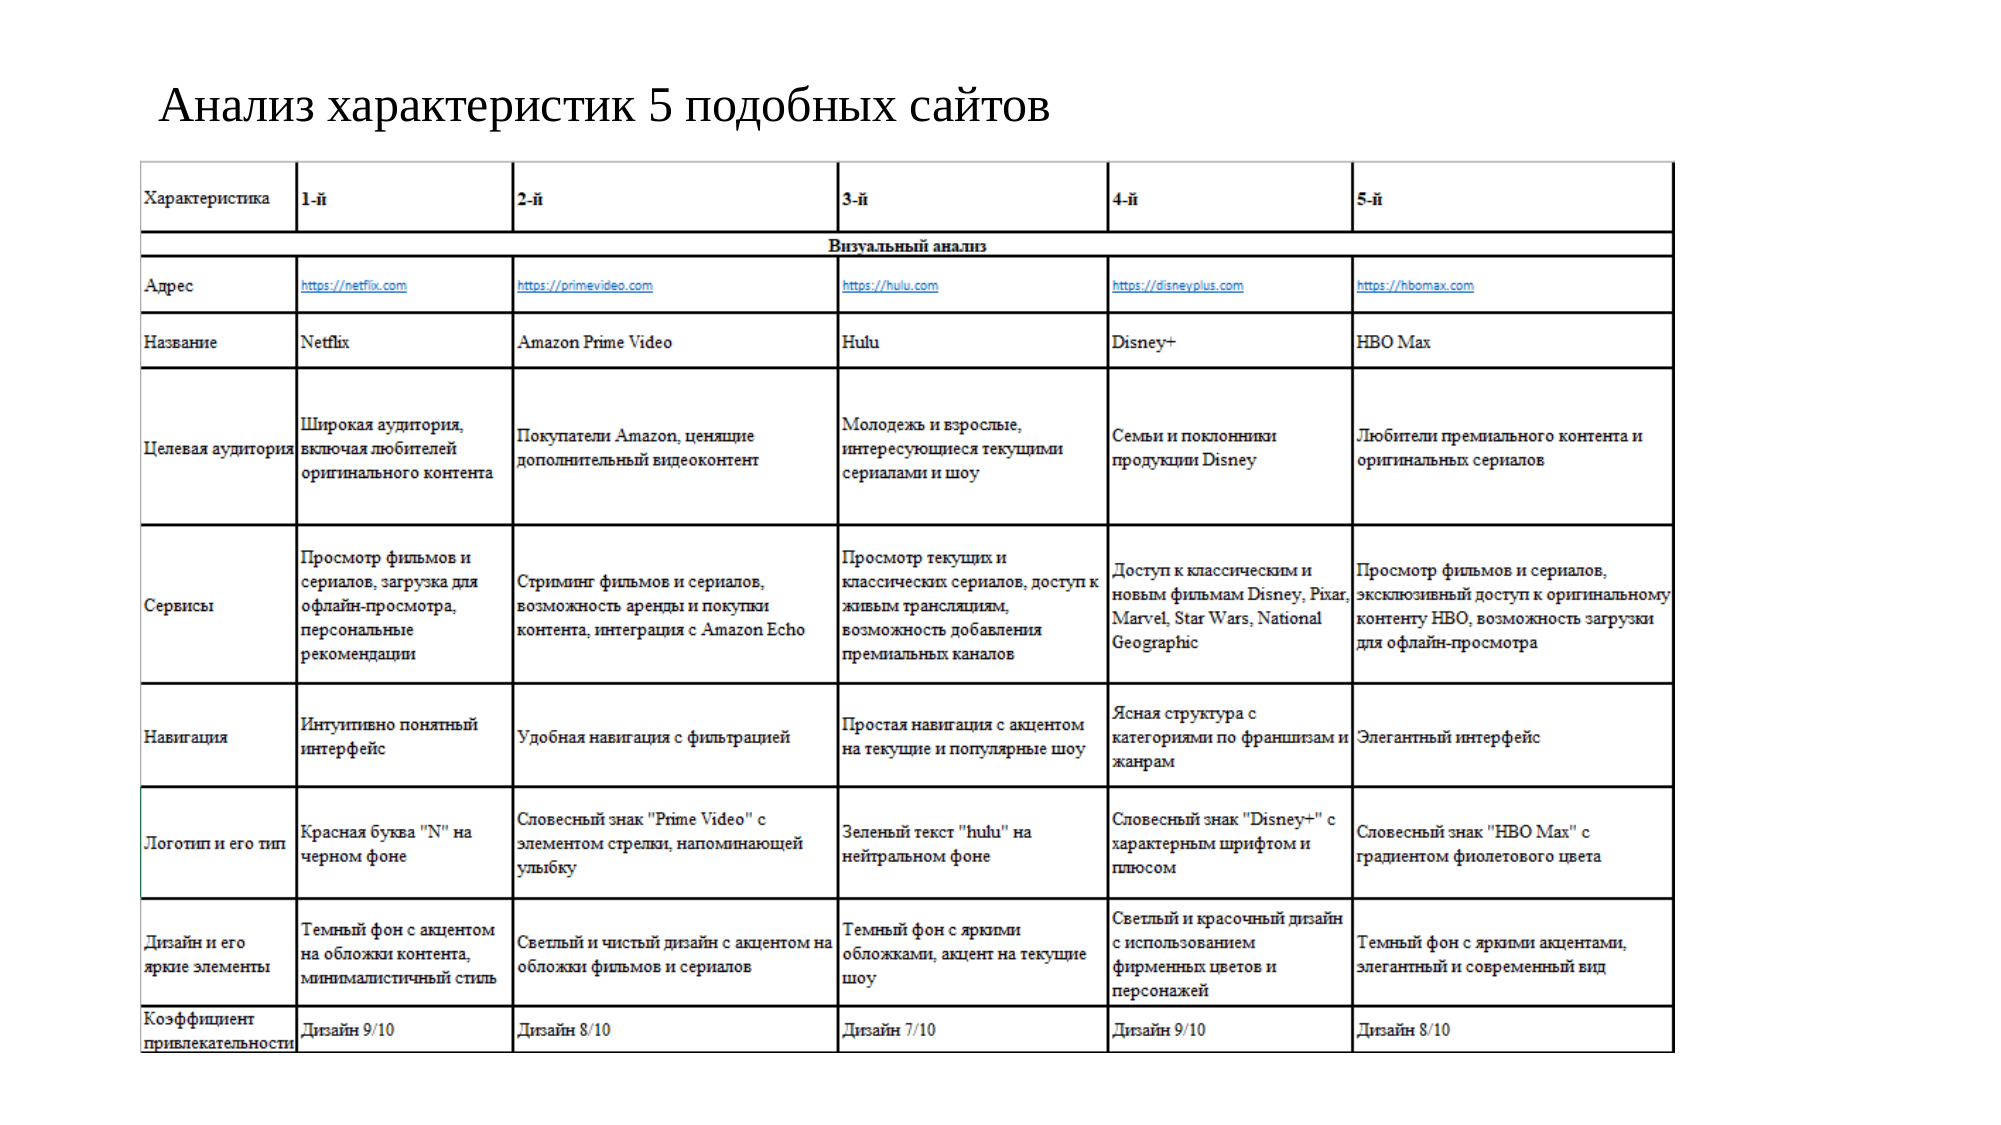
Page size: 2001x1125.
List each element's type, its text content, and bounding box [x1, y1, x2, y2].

text_box Анализ характеристик 5 подобных сайтов [143, 64, 1067, 140]
picture [139, 160, 1675, 1053]
